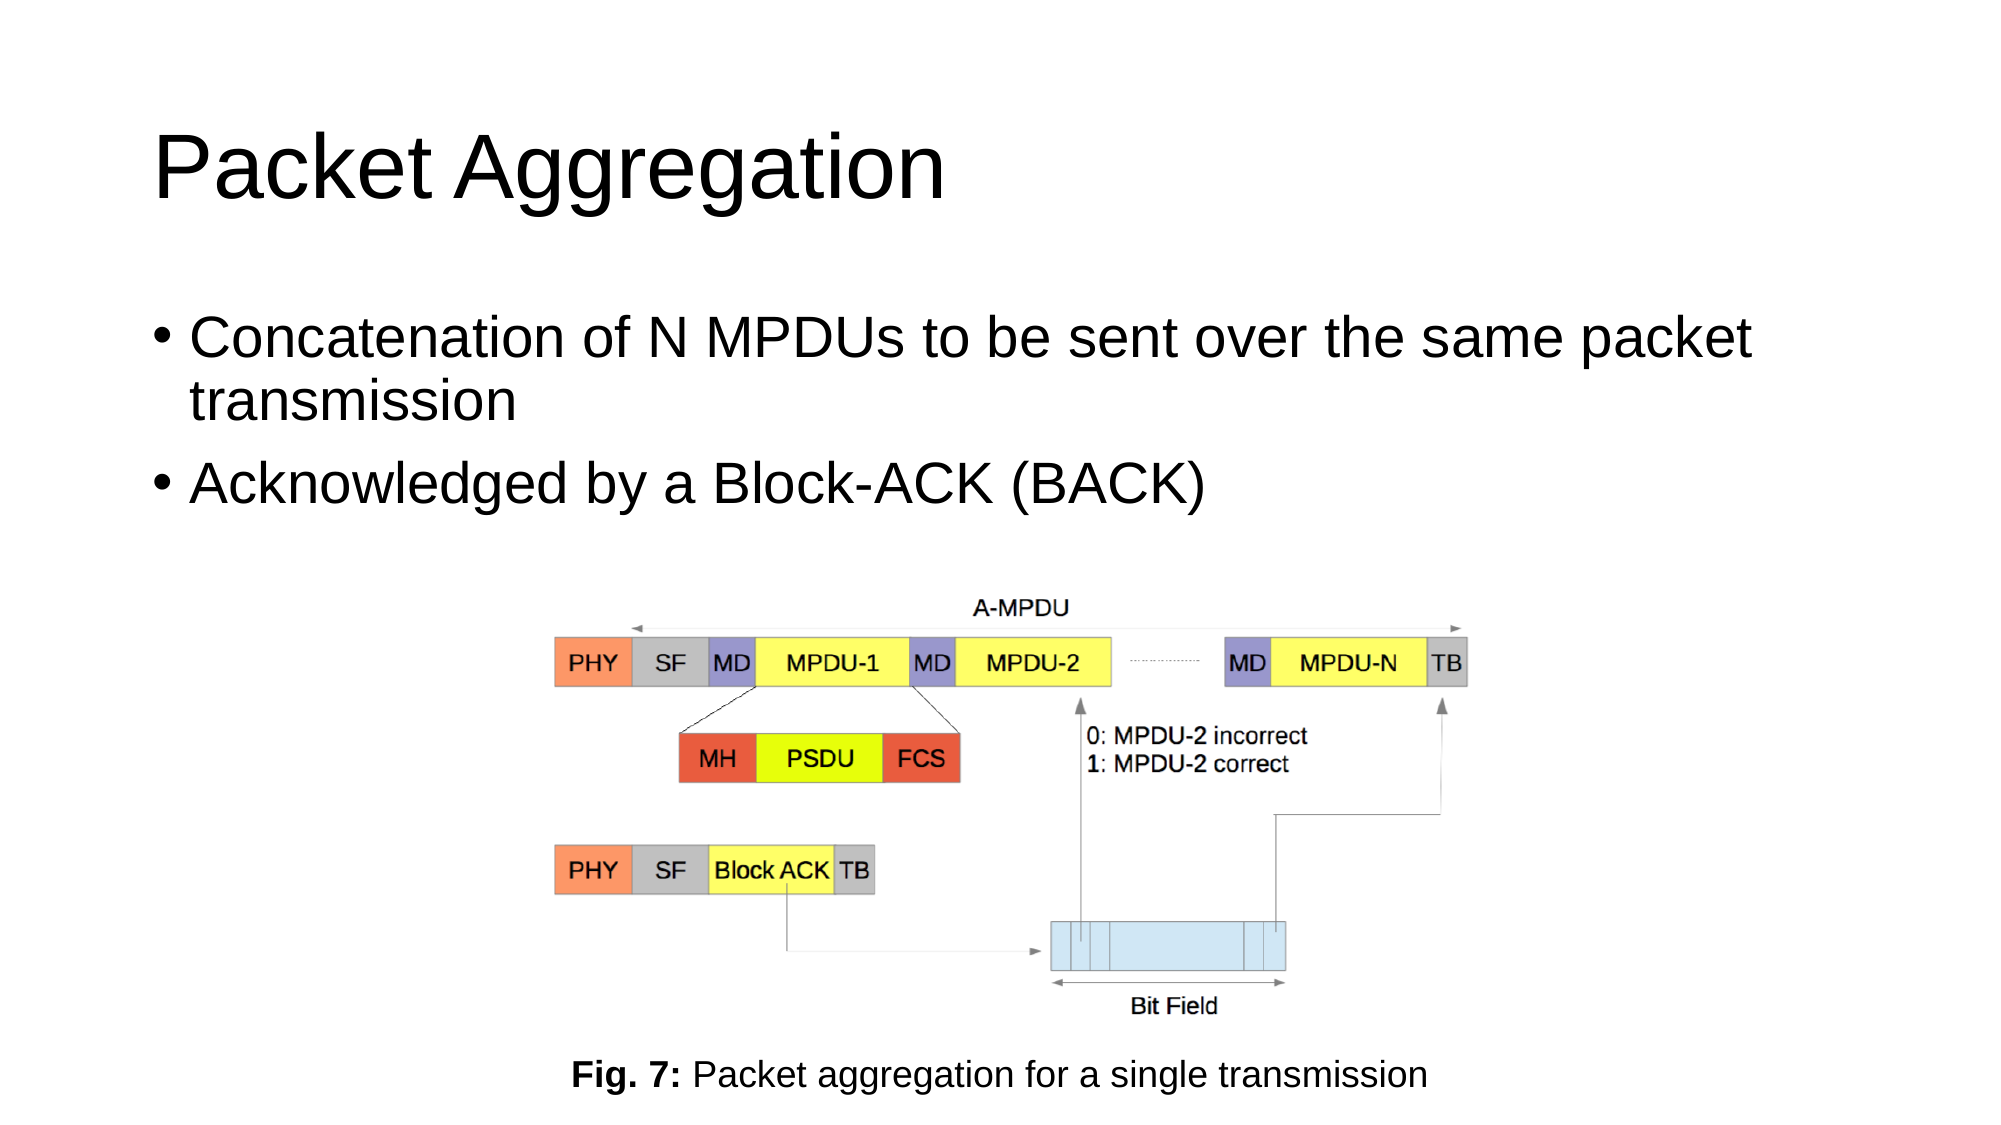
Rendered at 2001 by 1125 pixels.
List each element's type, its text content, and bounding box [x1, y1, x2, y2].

list Concatenation of N MPDUs to be sent over the same packet transmission Acknowledged by a Block-ACK (BACK) [137, 299, 1863, 734]
text_box Fig. 7: Packet aggregation for a single transmission [438, 1042, 1562, 1102]
picture [520, 586, 1479, 1032]
title Packet Aggregation [137, 59, 1863, 278]
